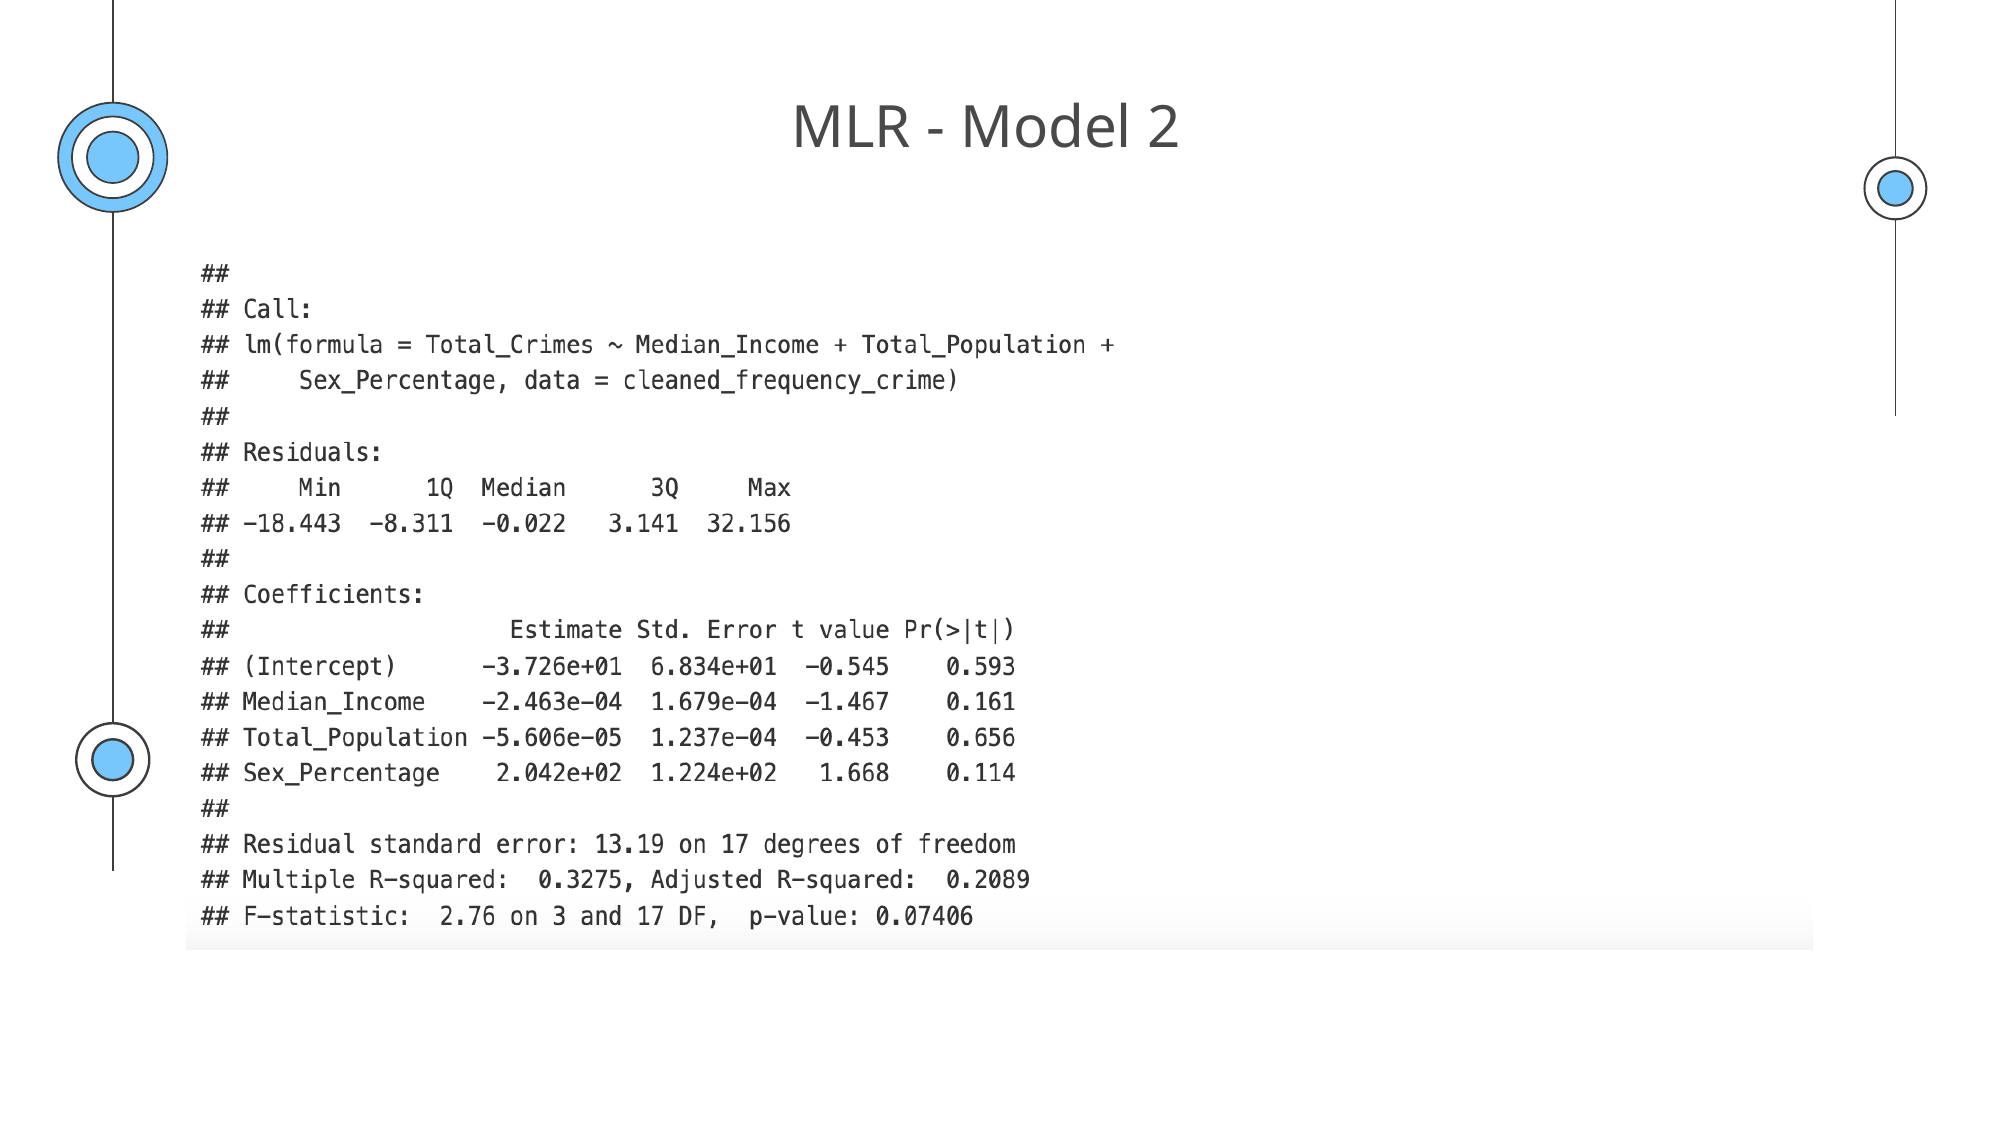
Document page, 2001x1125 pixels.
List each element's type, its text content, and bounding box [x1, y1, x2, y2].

picture [186, 249, 1813, 950]
title MLR - Model 2 [376, 73, 1596, 204]
